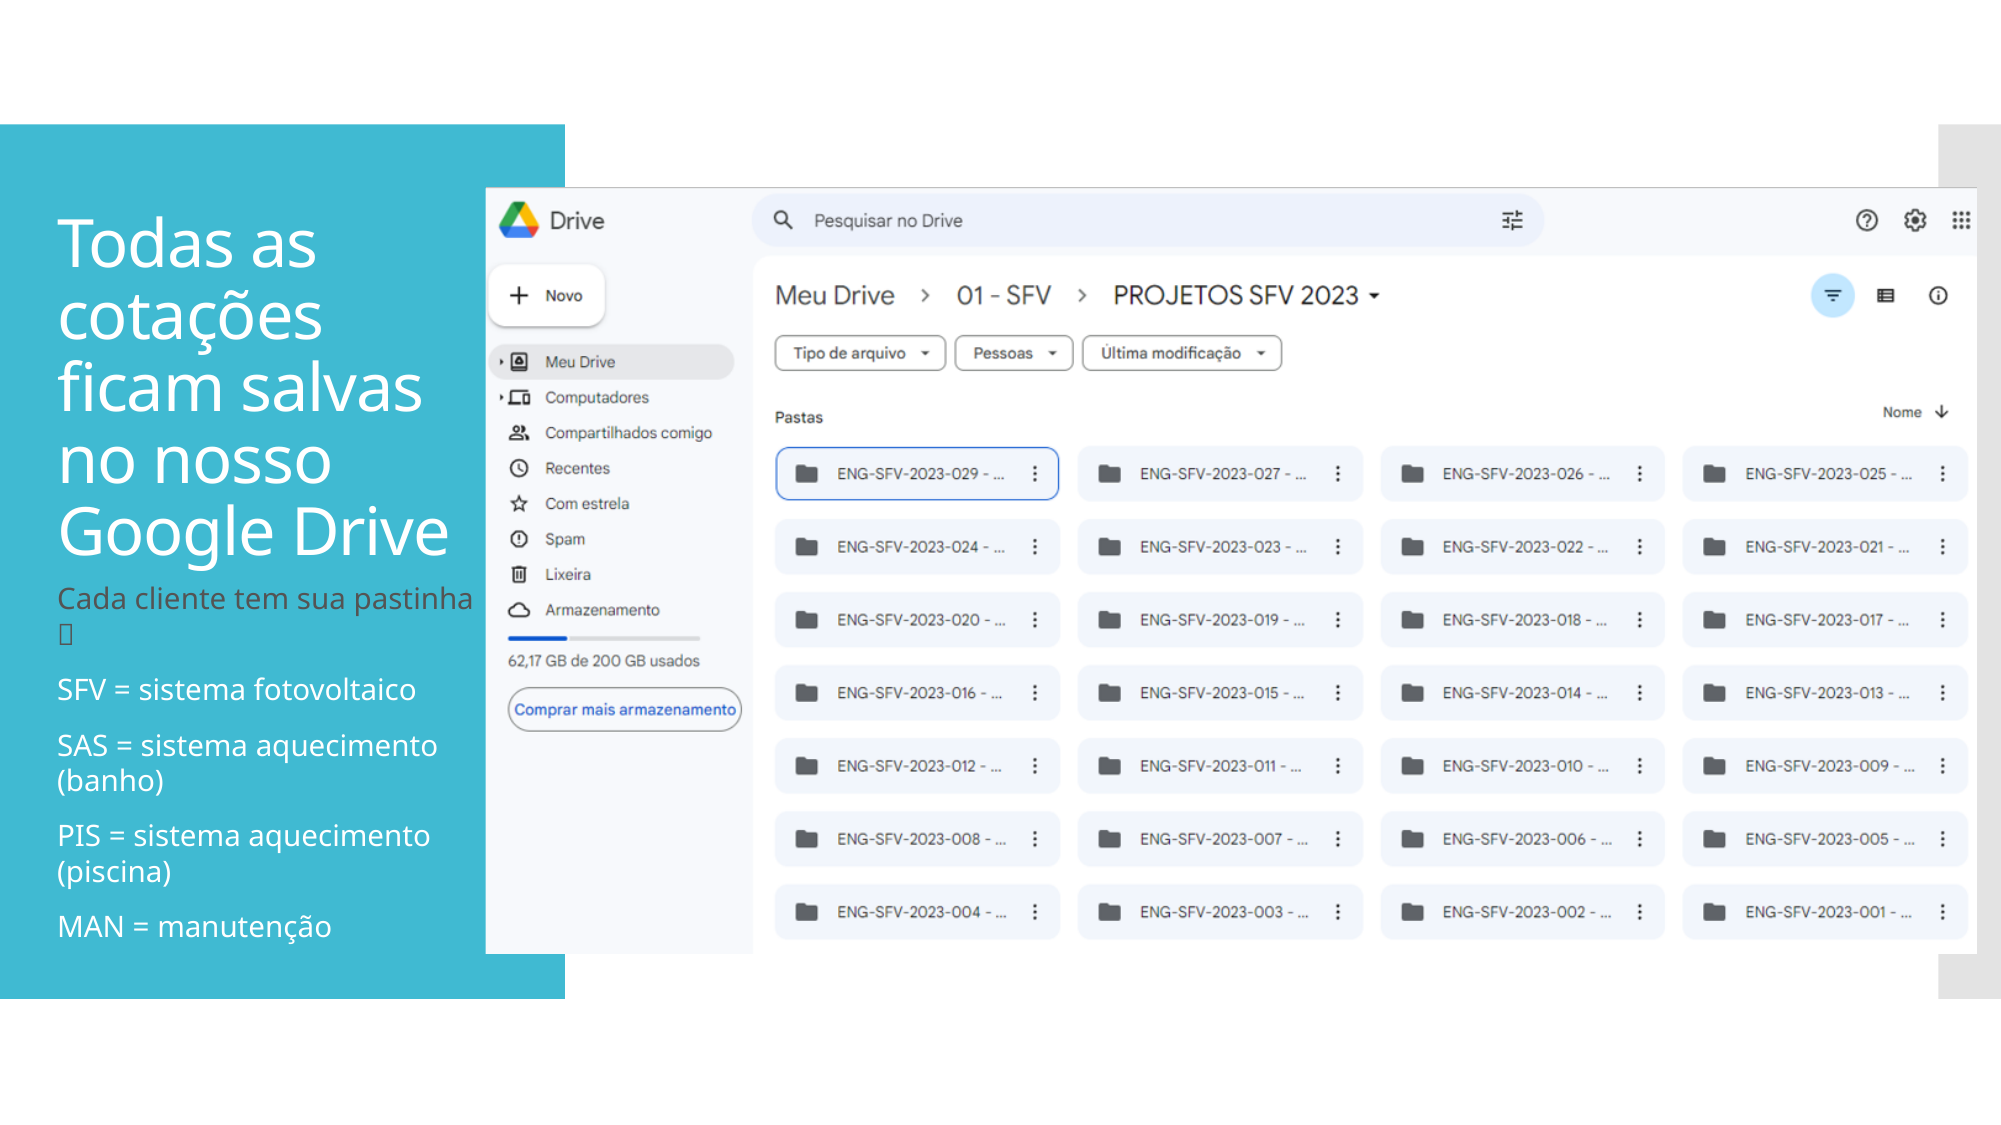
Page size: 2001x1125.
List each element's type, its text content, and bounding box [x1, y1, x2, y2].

list Cada cliente tem sua pastinha  SFV = sistema fotovoltaico SAS = sistema aquecimento (banho) PIS = sistema aquecimento (piscina) MAN = manutenção [41, 573, 485, 954]
title Todas as cotações ficam salvas no nosso Google Drive [41, 187, 485, 573]
picture [485, 187, 1978, 955]
